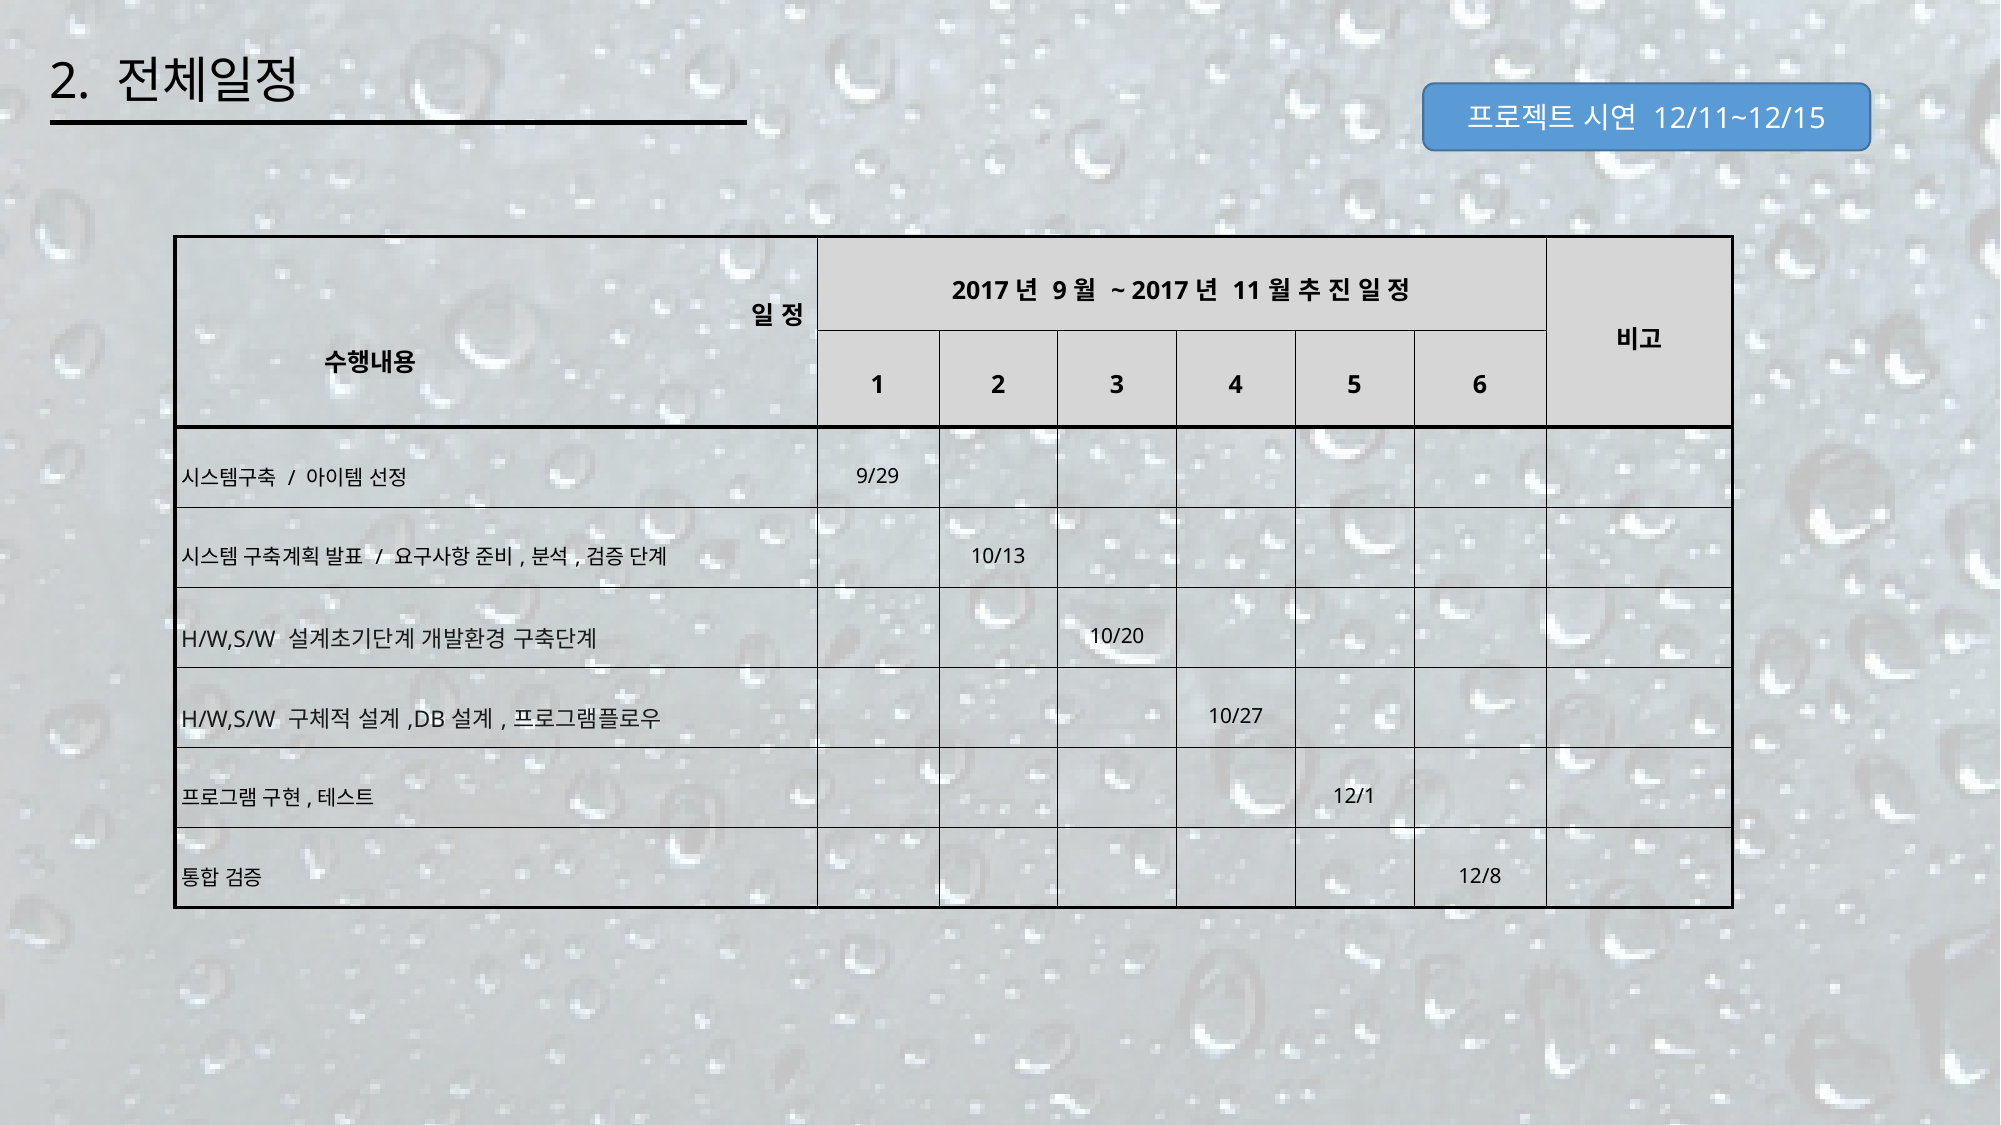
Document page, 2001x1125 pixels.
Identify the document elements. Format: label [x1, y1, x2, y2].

picture [0, 0, 2000, 1125]
text_box [34, 41, 747, 123]
